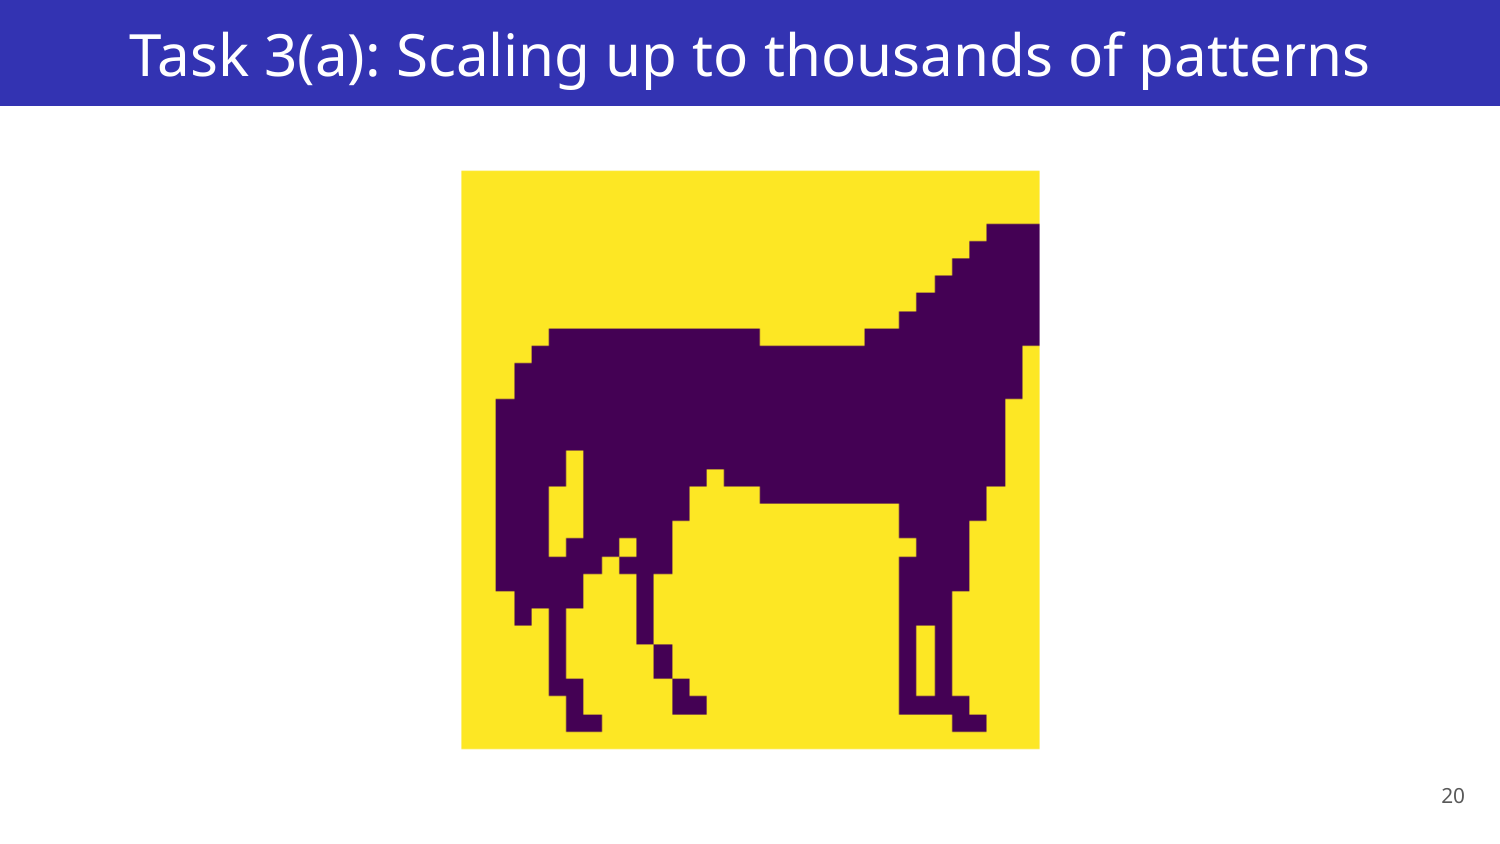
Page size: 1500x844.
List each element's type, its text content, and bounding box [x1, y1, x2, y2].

picture [445, 156, 1055, 766]
slide_number 20 [1389, 764, 1480, 830]
title Task 3(a): Scaling up to thousands of patterns [0, 0, 1500, 106]
